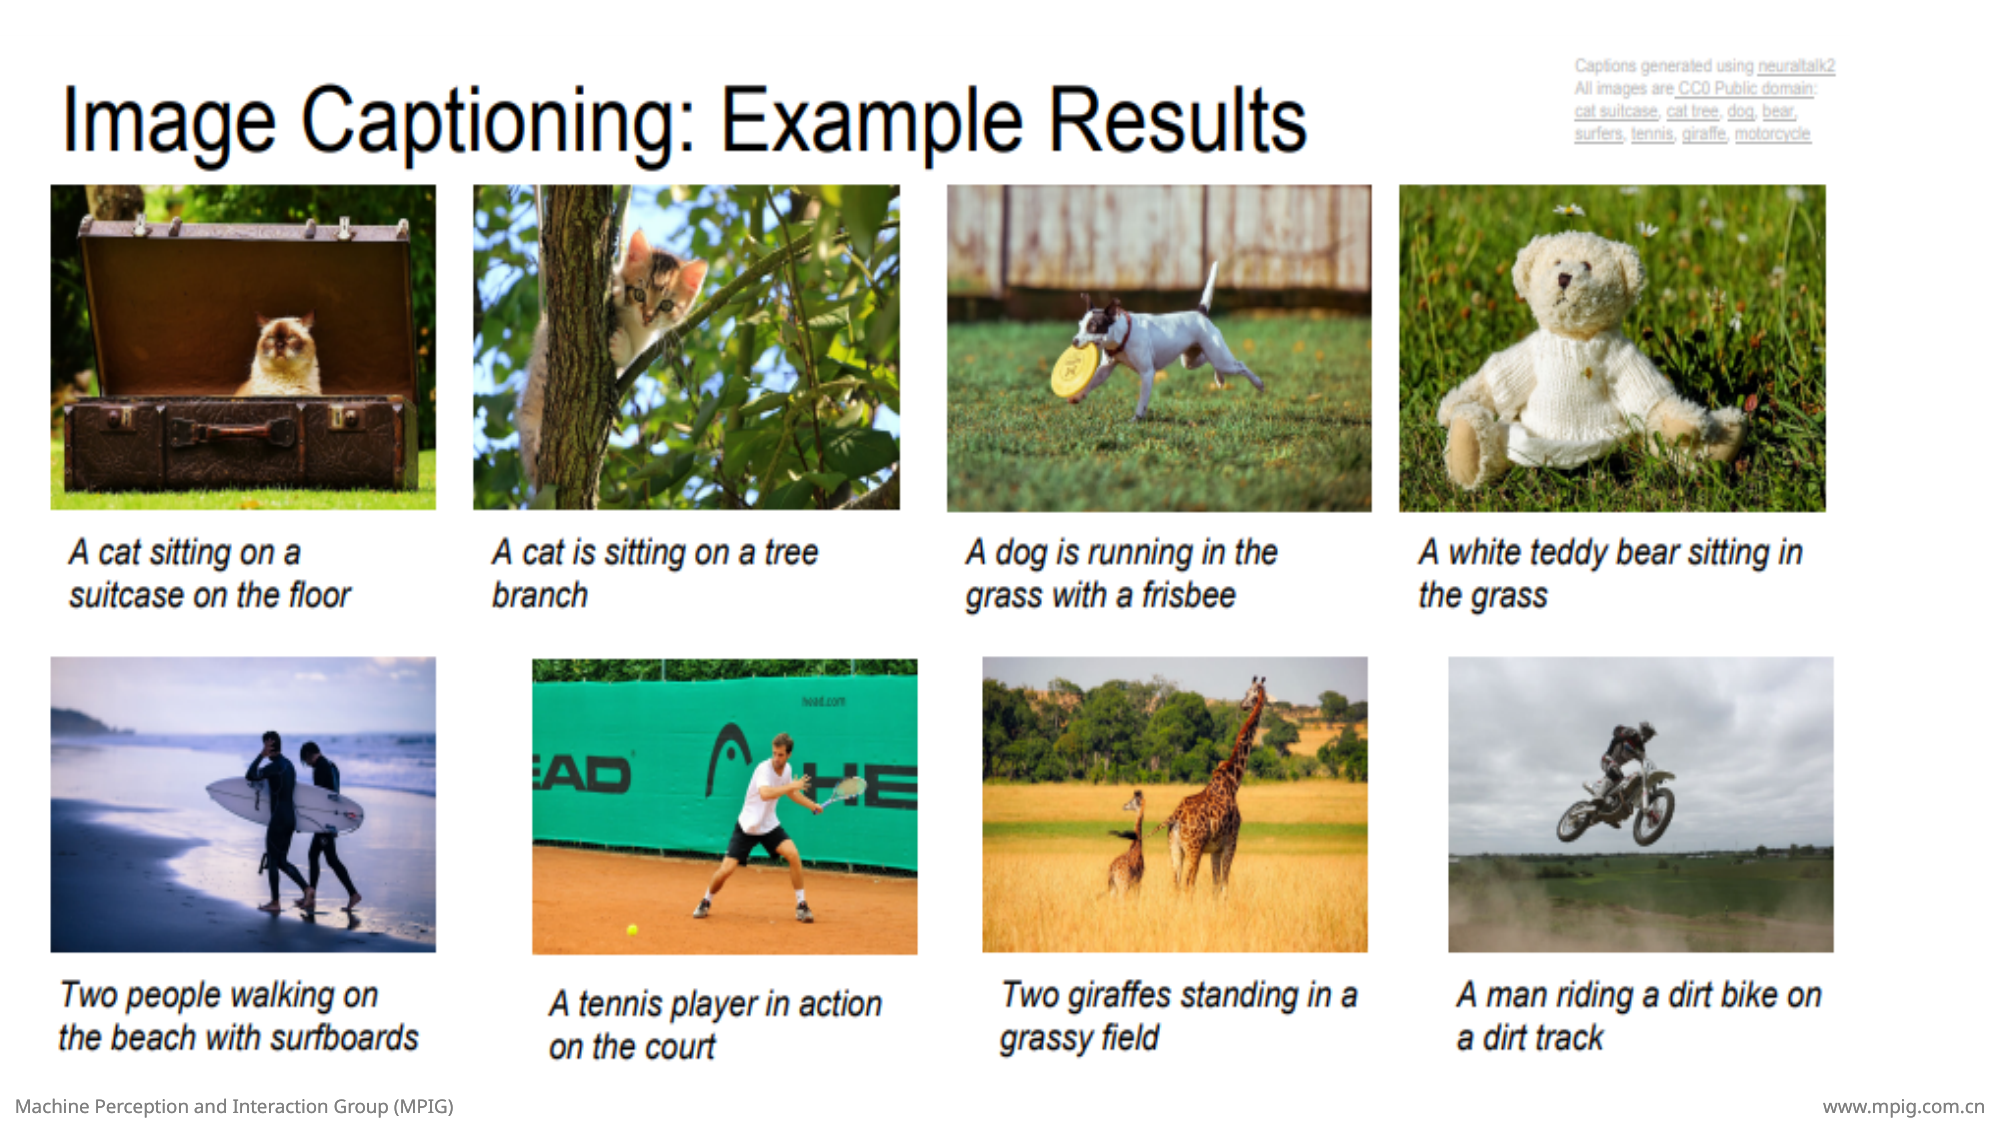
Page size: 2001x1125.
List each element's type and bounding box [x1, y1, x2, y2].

picture [0, 34, 1850, 1091]
